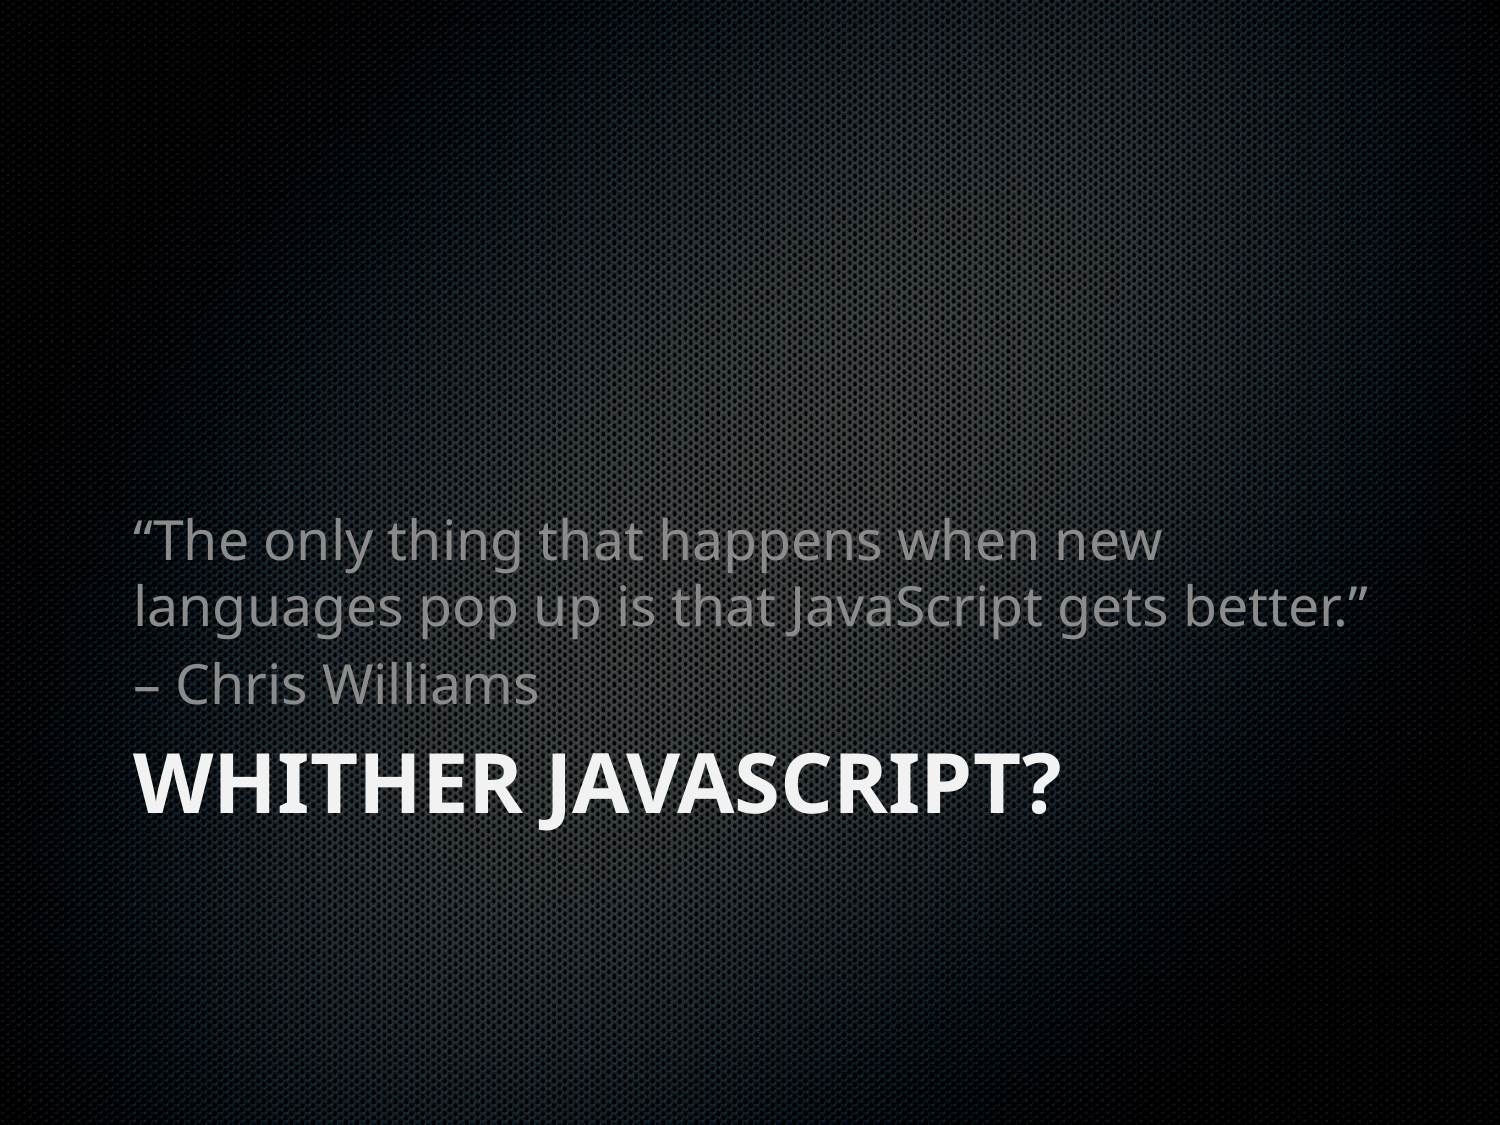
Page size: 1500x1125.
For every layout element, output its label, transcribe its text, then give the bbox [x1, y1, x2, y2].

picture [0, 0, 1500, 1125]
title Whither JavaScript? [118, 723, 1394, 947]
list “The only thing that happens when new languages pop up is that JavaScript gets better.” – Chris Williams [118, 476, 1394, 723]
